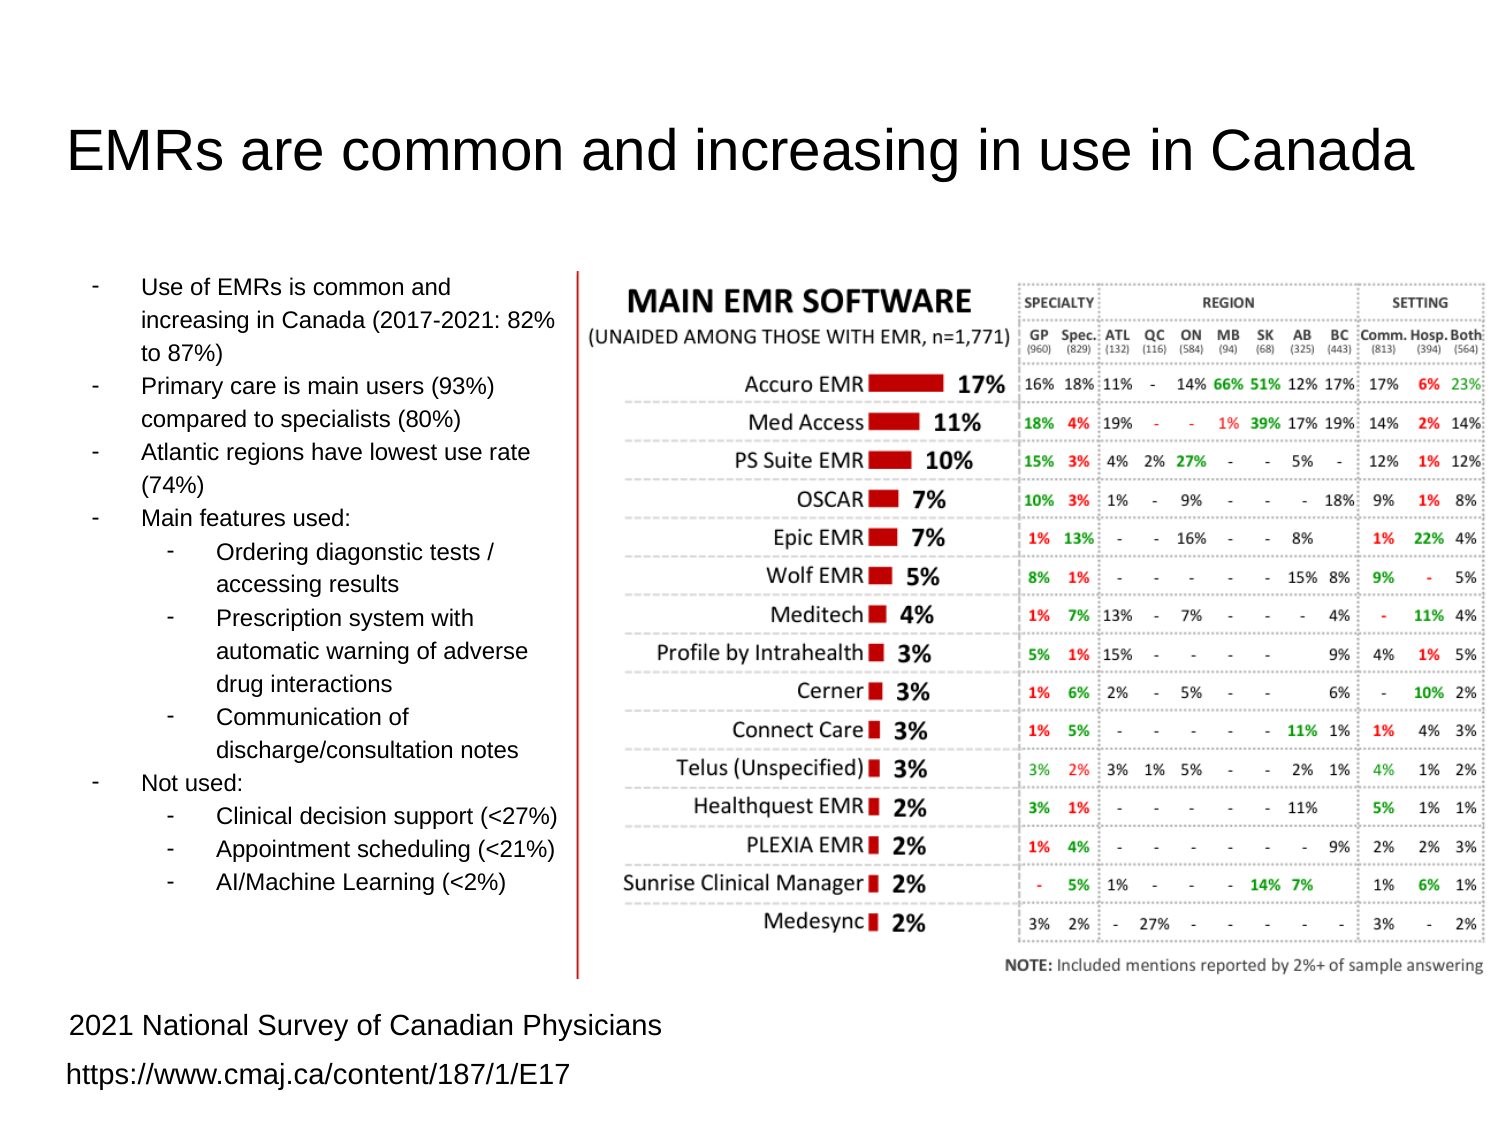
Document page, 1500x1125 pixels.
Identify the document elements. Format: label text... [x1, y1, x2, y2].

picture [576, 270, 1491, 979]
title EMRs are common and increasing in use in Canada [51, 97, 1449, 223]
list Use of EMRs is common and increasing in Canada (2017-2021: 82% to 87%) Primary care is main users (93%) compared to specialists (80%) Atlantic regions have lowest use rate (74%) Main features used: Ordering diagonstic tests / accessing results Prescription system with automatic warning of adverse drug interactions Communication of discharge/consultation notes Not used: Clinical decision support (<27%) Appointment scheduling (<21%) AI/Machine Learning (<2%) [51, 252, 577, 1000]
text_box https://www.cmaj.ca/content/187/1/E17 [51, 1047, 802, 1098]
text_box 2021 National Survey of Canadian Physicians [53, 991, 842, 1057]
